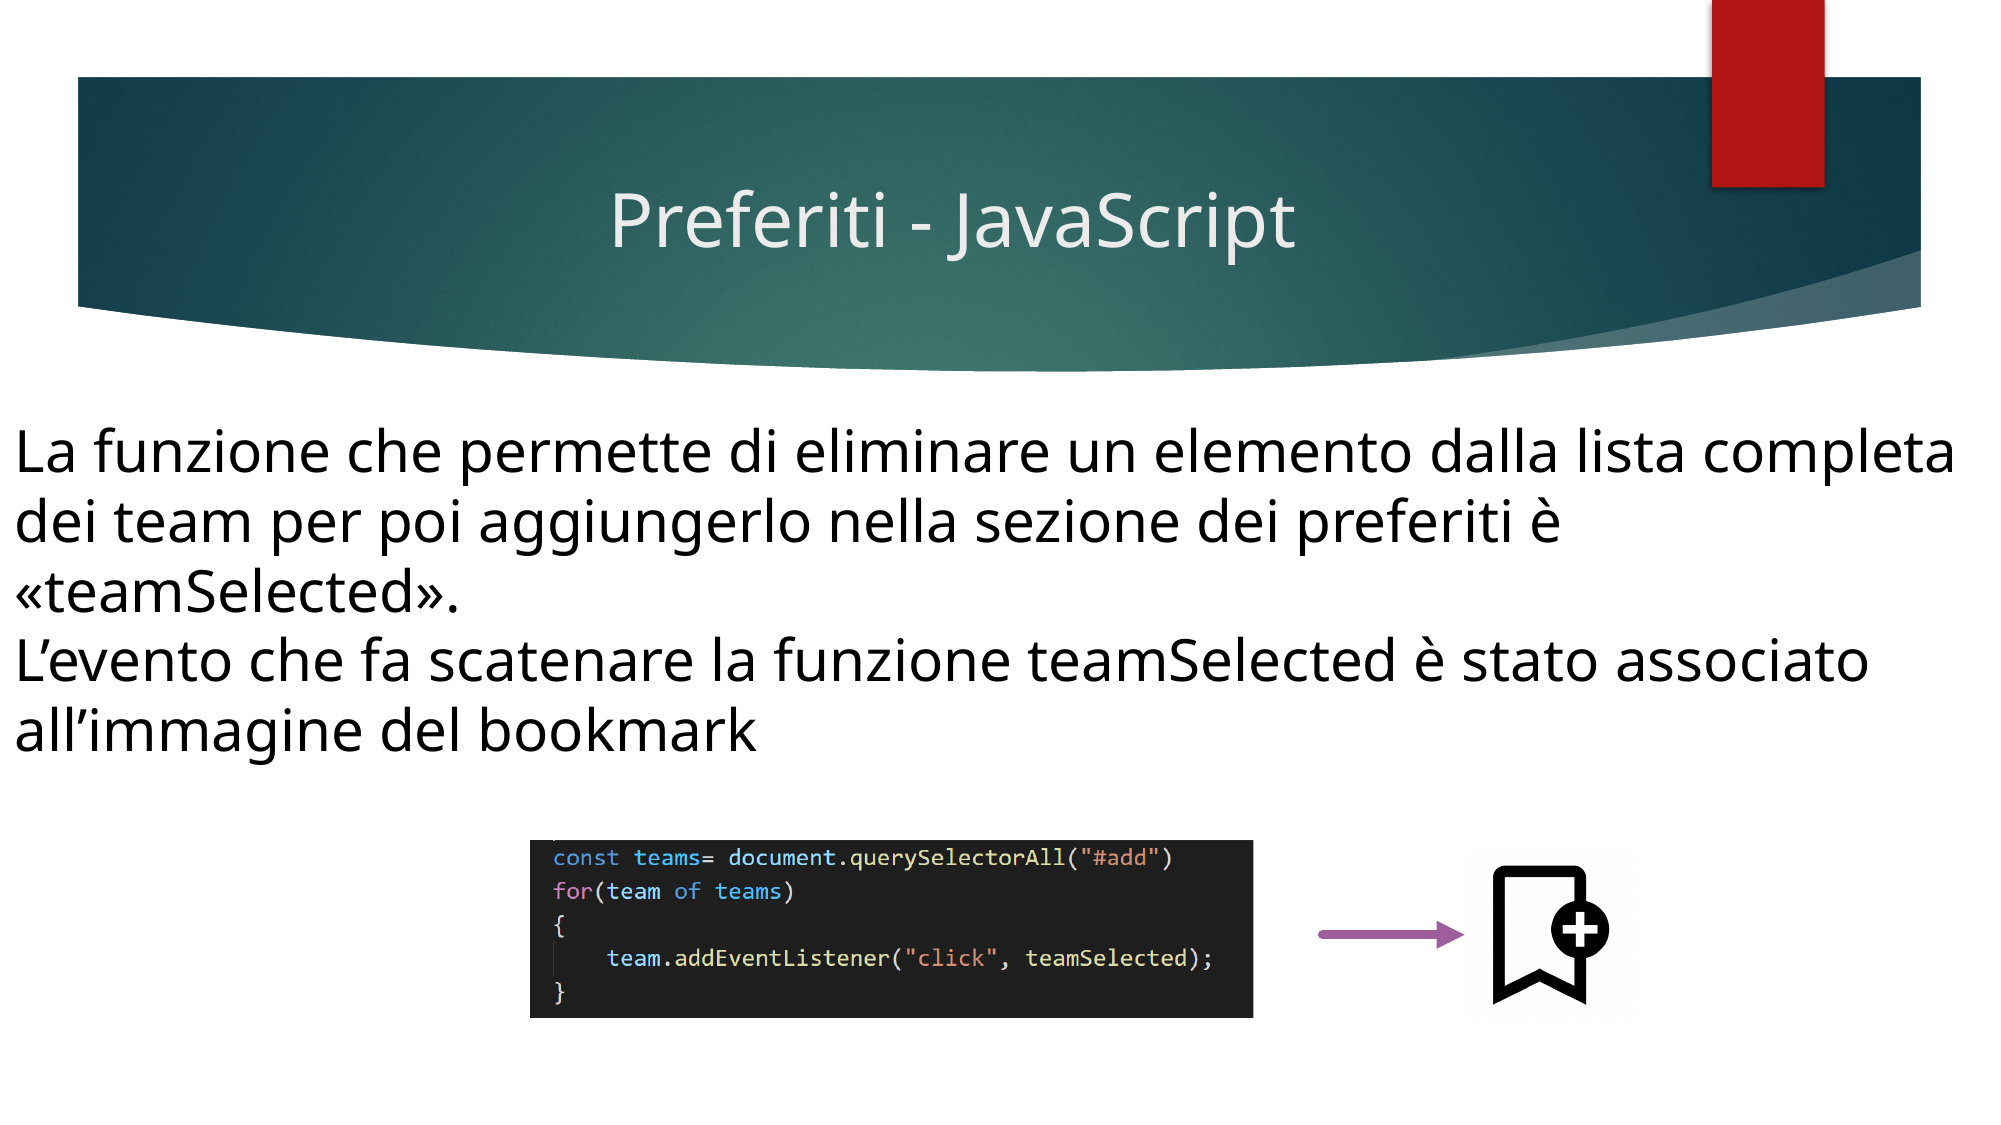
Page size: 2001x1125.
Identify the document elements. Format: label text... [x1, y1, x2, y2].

title Preferiti - JavaScript [228, 159, 1677, 276]
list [529, 840, 1254, 1018]
text_box La funzione che permette di eliminare un elemento dalla lista completa dei team per poi aggiungerlo nella sezione dei preferiti è «teamSelected». L’evento che fa scatenare la funzione teamSelected è stato associato all’immagine del bookmark [0, 406, 2000, 771]
picture [1464, 848, 1638, 1022]
